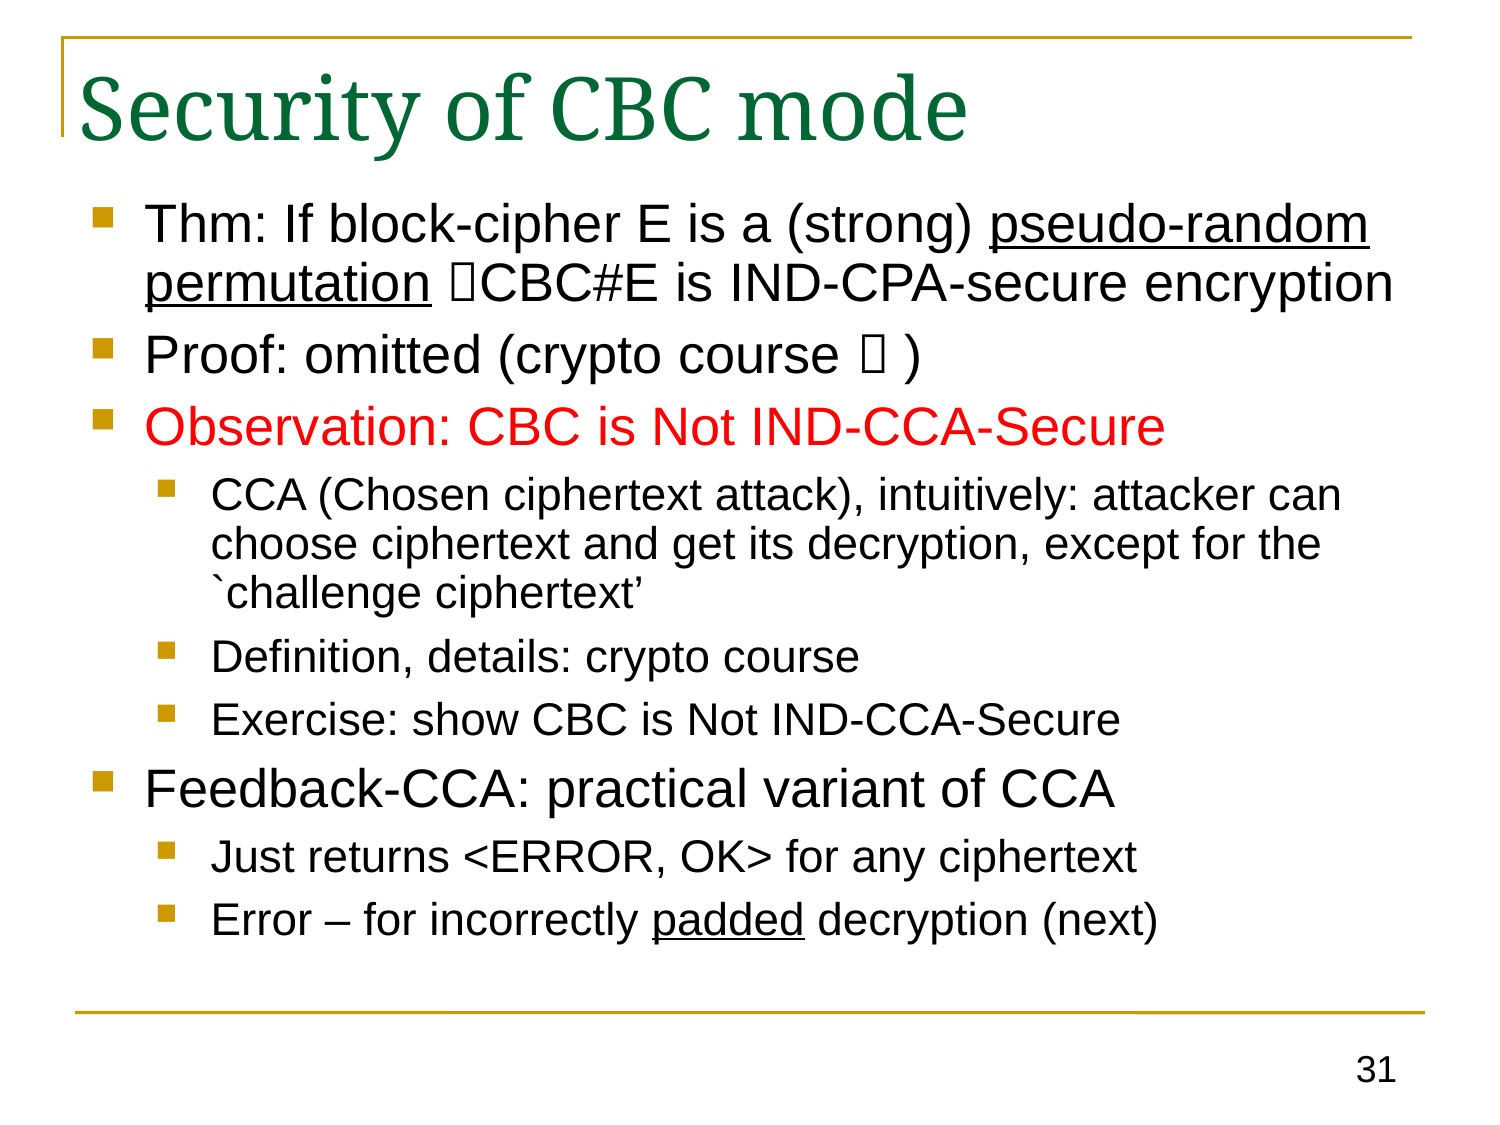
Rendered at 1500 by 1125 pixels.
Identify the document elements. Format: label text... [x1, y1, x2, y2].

title Security of CBC mode [63, 45, 1425, 174]
list Thm: If block-cipher E is a (strong) pseudo-random permutation CBC#E is IND-CPA-secure encryption Proof: omitted (crypto course  ) Observation: CBC is Not IND-CCA-Secure CCA (Chosen ciphertext attack), intuitively: attacker can choose ciphertext and get its decryption, except for the `challenge ciphertext’ Definition, details: crypto course Exercise: show CBC is Not IND-CCA-Secure Feedback-CCA: practical variant of CCA Just returns <ERROR, OK> for any ciphertext Error – for incorrectly padded decryption (next) [75, 188, 1447, 1006]
slide_number 31 [1341, 1023, 1424, 1098]
